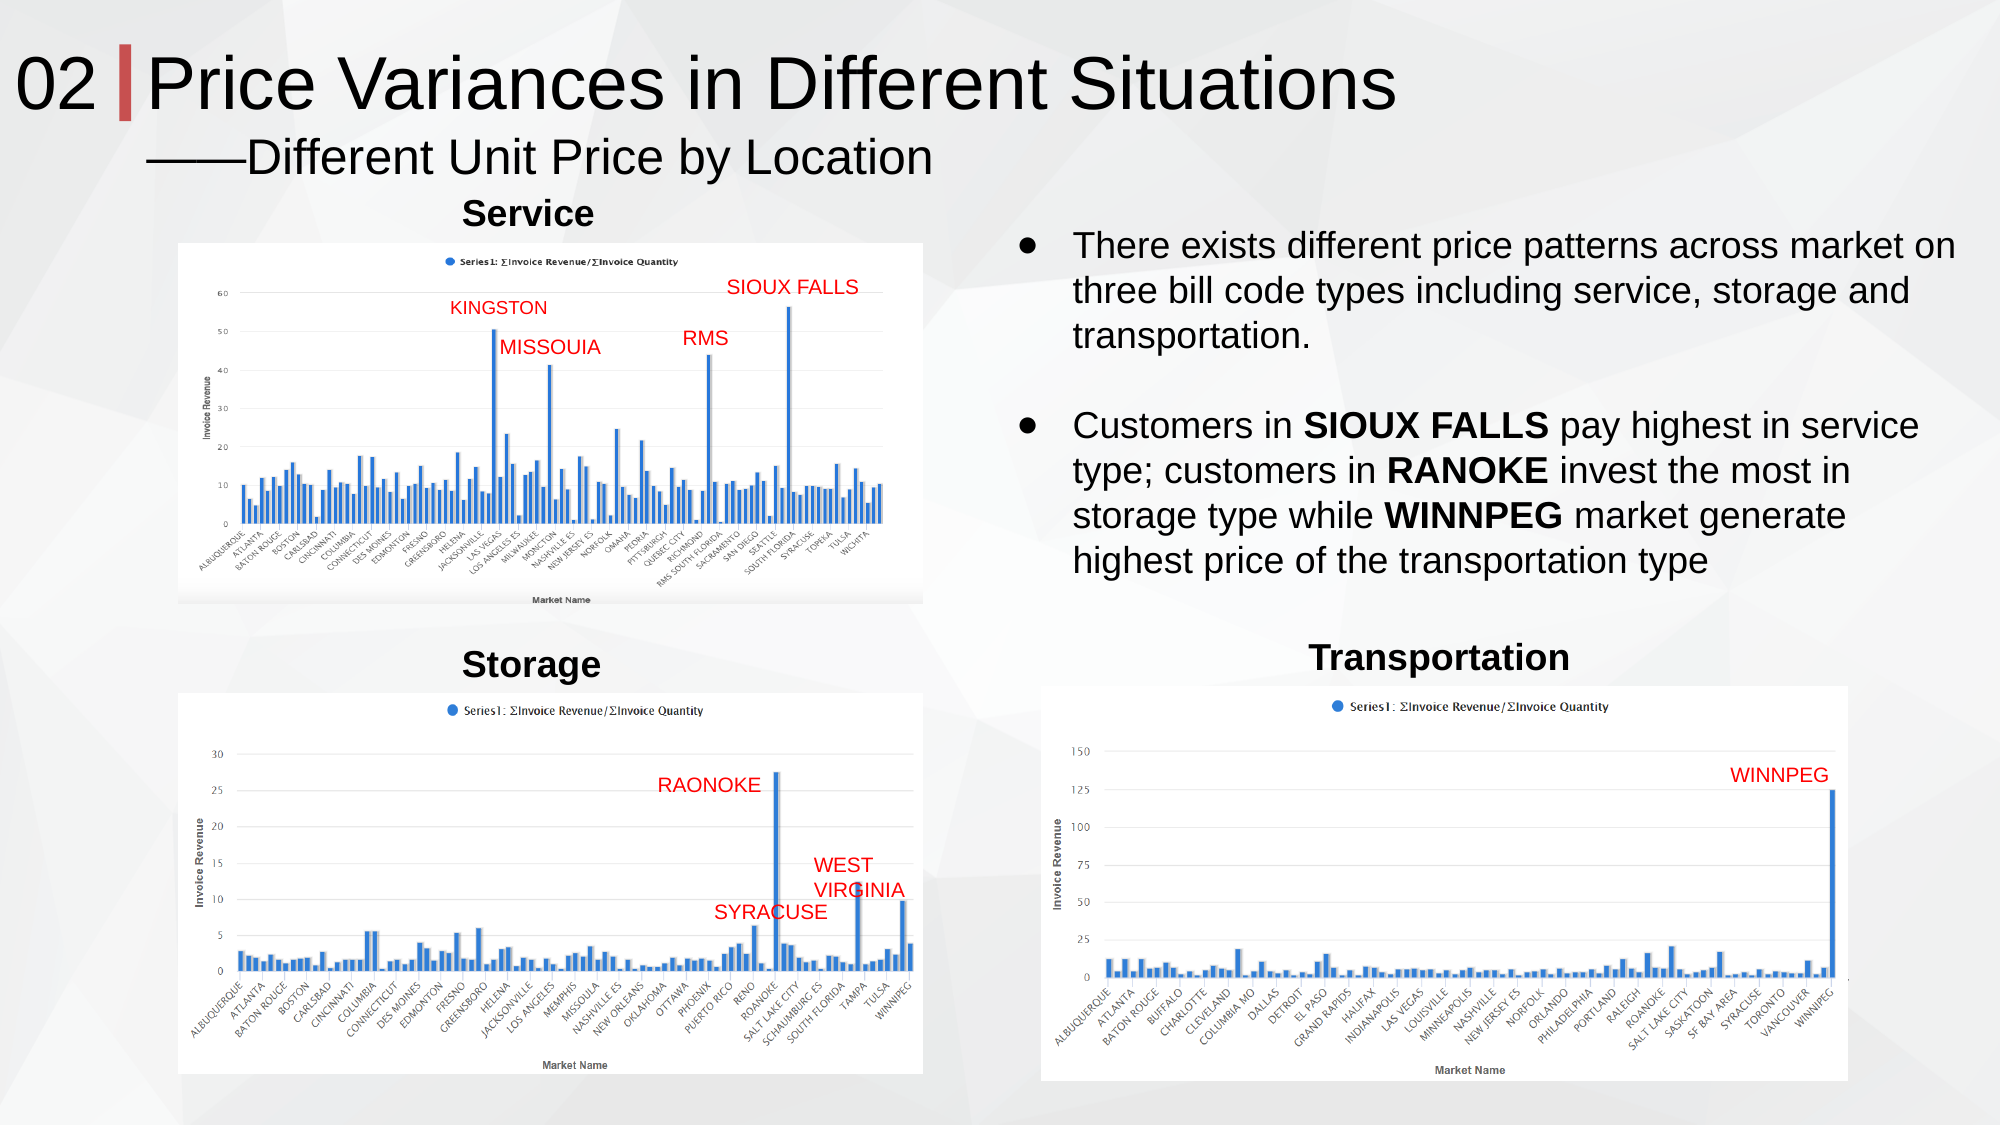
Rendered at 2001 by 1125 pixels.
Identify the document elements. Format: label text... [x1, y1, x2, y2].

text_box Price Variances in Different Situations ——Different Unit Price by Location [131, 27, 1772, 113]
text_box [1041, 686, 1980, 1082]
text_box Transportation [1293, 625, 1617, 684]
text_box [178, 693, 1035, 1075]
text_box 02 [0, 27, 131, 113]
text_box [178, 243, 967, 605]
text_box There exists different price patterns across market on three bill code types including service, storage and transportation. Customers in SIOUX FALLS pay highest in service type; customers in RANOKE invest the most in storage type while WINNPEG market generate highest price of the transportation type [982, 205, 1978, 601]
text_box Service [446, 181, 611, 242]
picture [0, 0, 2000, 1125]
text_box Storage [446, 632, 631, 692]
text_box [119, 113, 132, 122]
